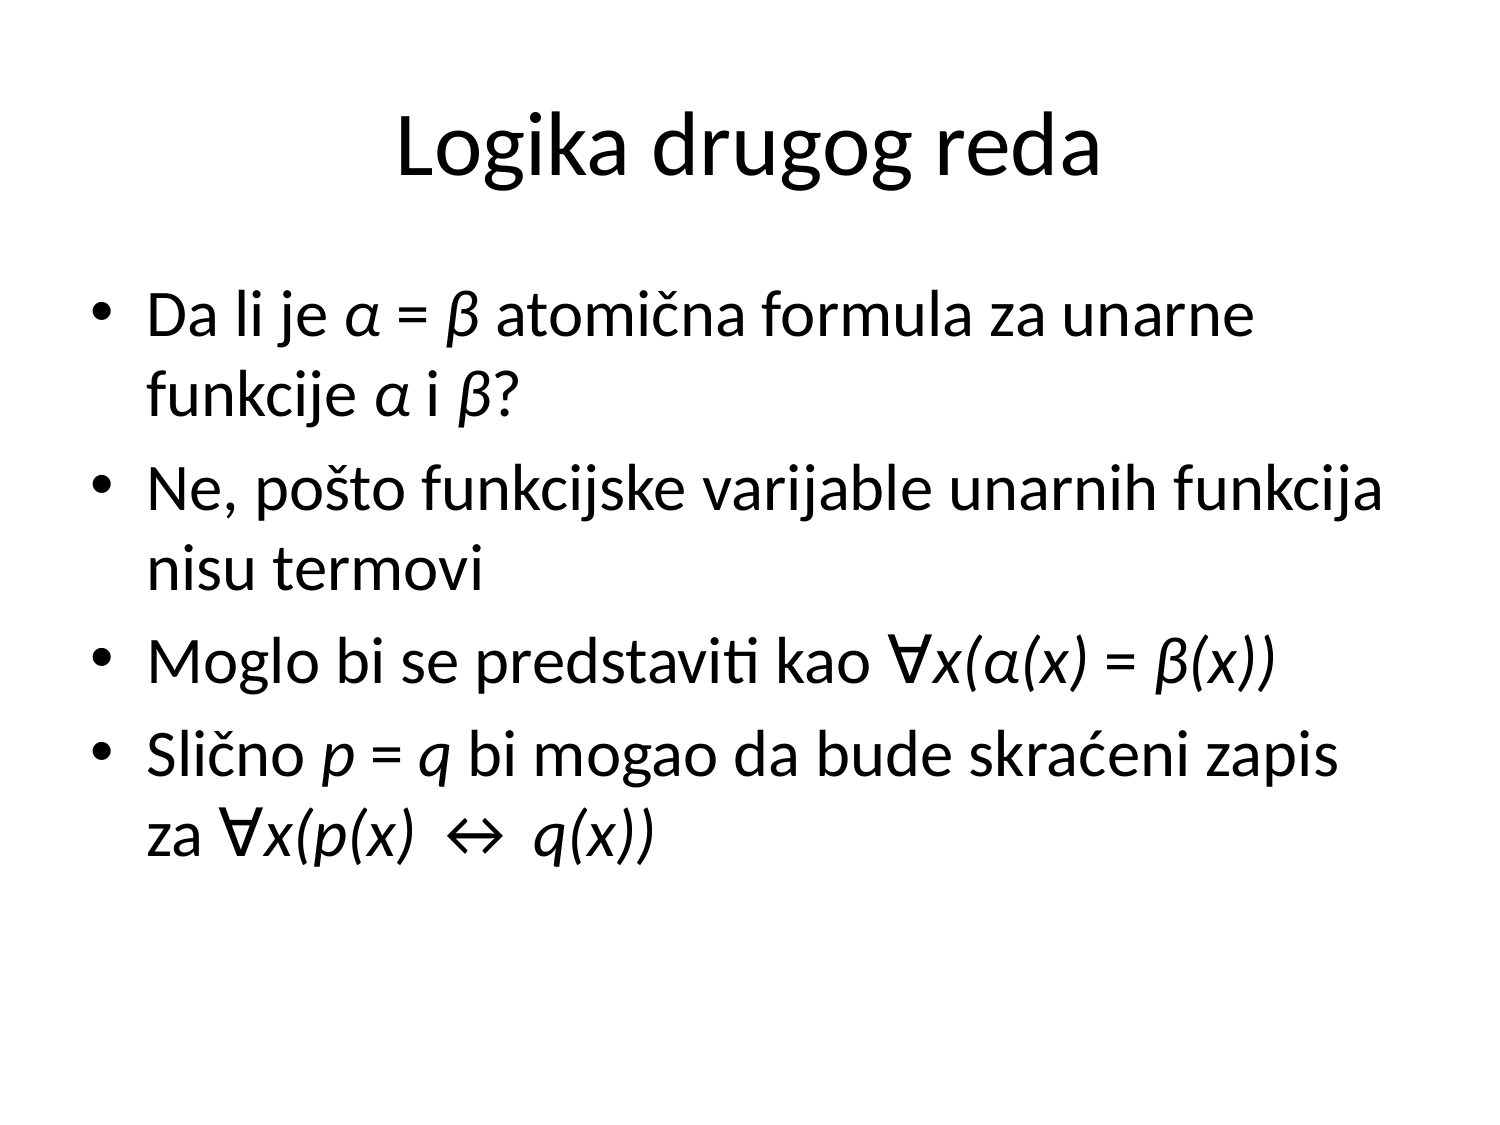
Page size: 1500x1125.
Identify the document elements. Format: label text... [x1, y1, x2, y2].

list Da li je α = β atomična formula za unarne funkcije α i β? Ne, pošto funkcijske varijable unarnih funkcija nisu termovi Moglo bi se predstaviti kao ∀x(α(x) = β(x)) Slično p = q bi mogao da bude skraćeni zapis za ∀x(p(x) ↔ q(x)) [75, 262, 1425, 1005]
title Logika drugog reda [75, 45, 1425, 233]
